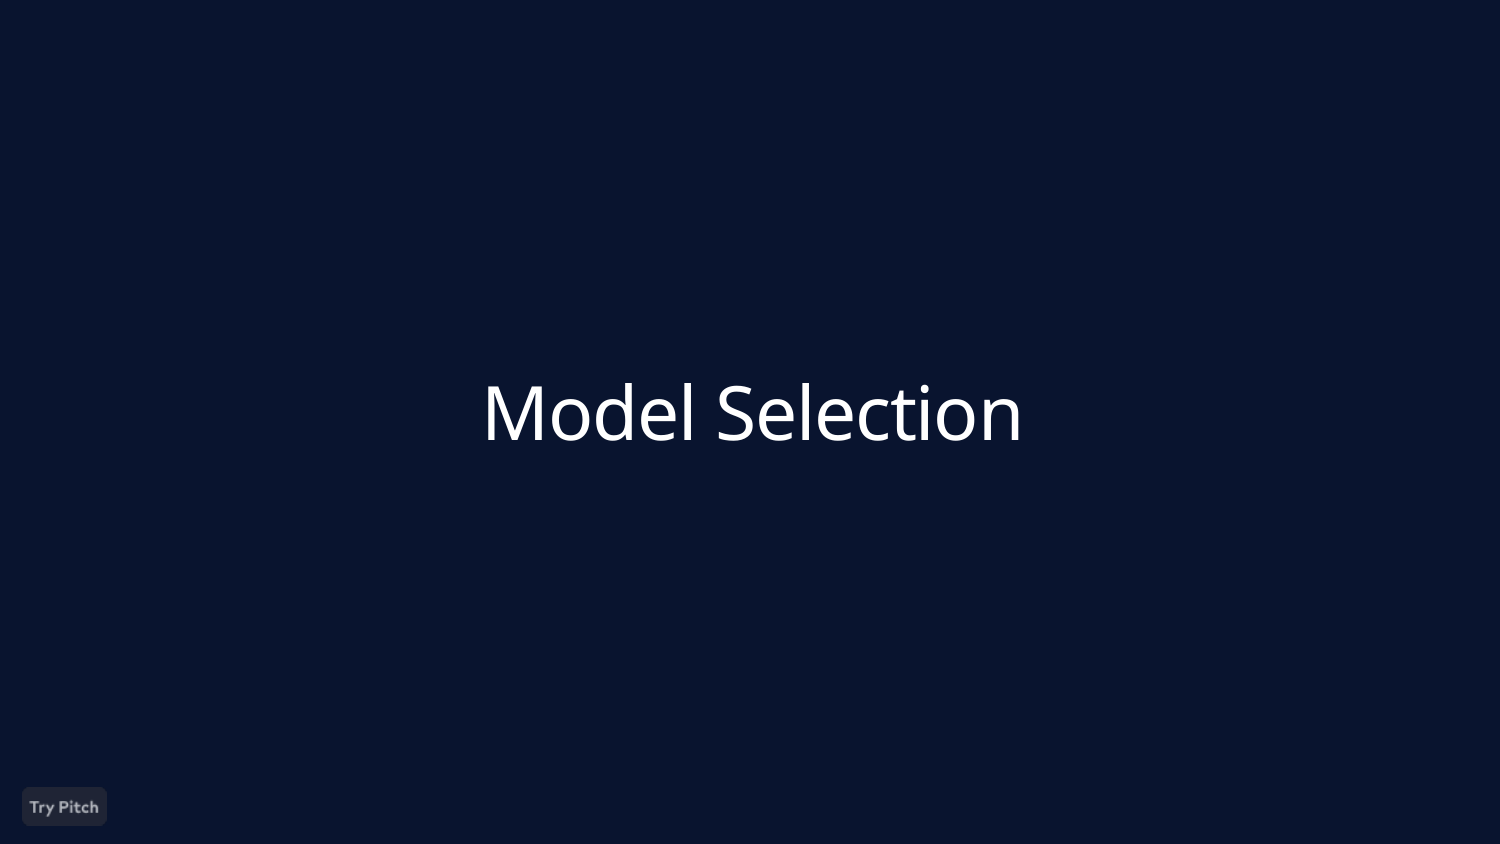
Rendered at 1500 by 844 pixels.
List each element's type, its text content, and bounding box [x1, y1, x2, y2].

text_box Model Selection [78, 387, 1429, 456]
picture [22, 787, 107, 826]
